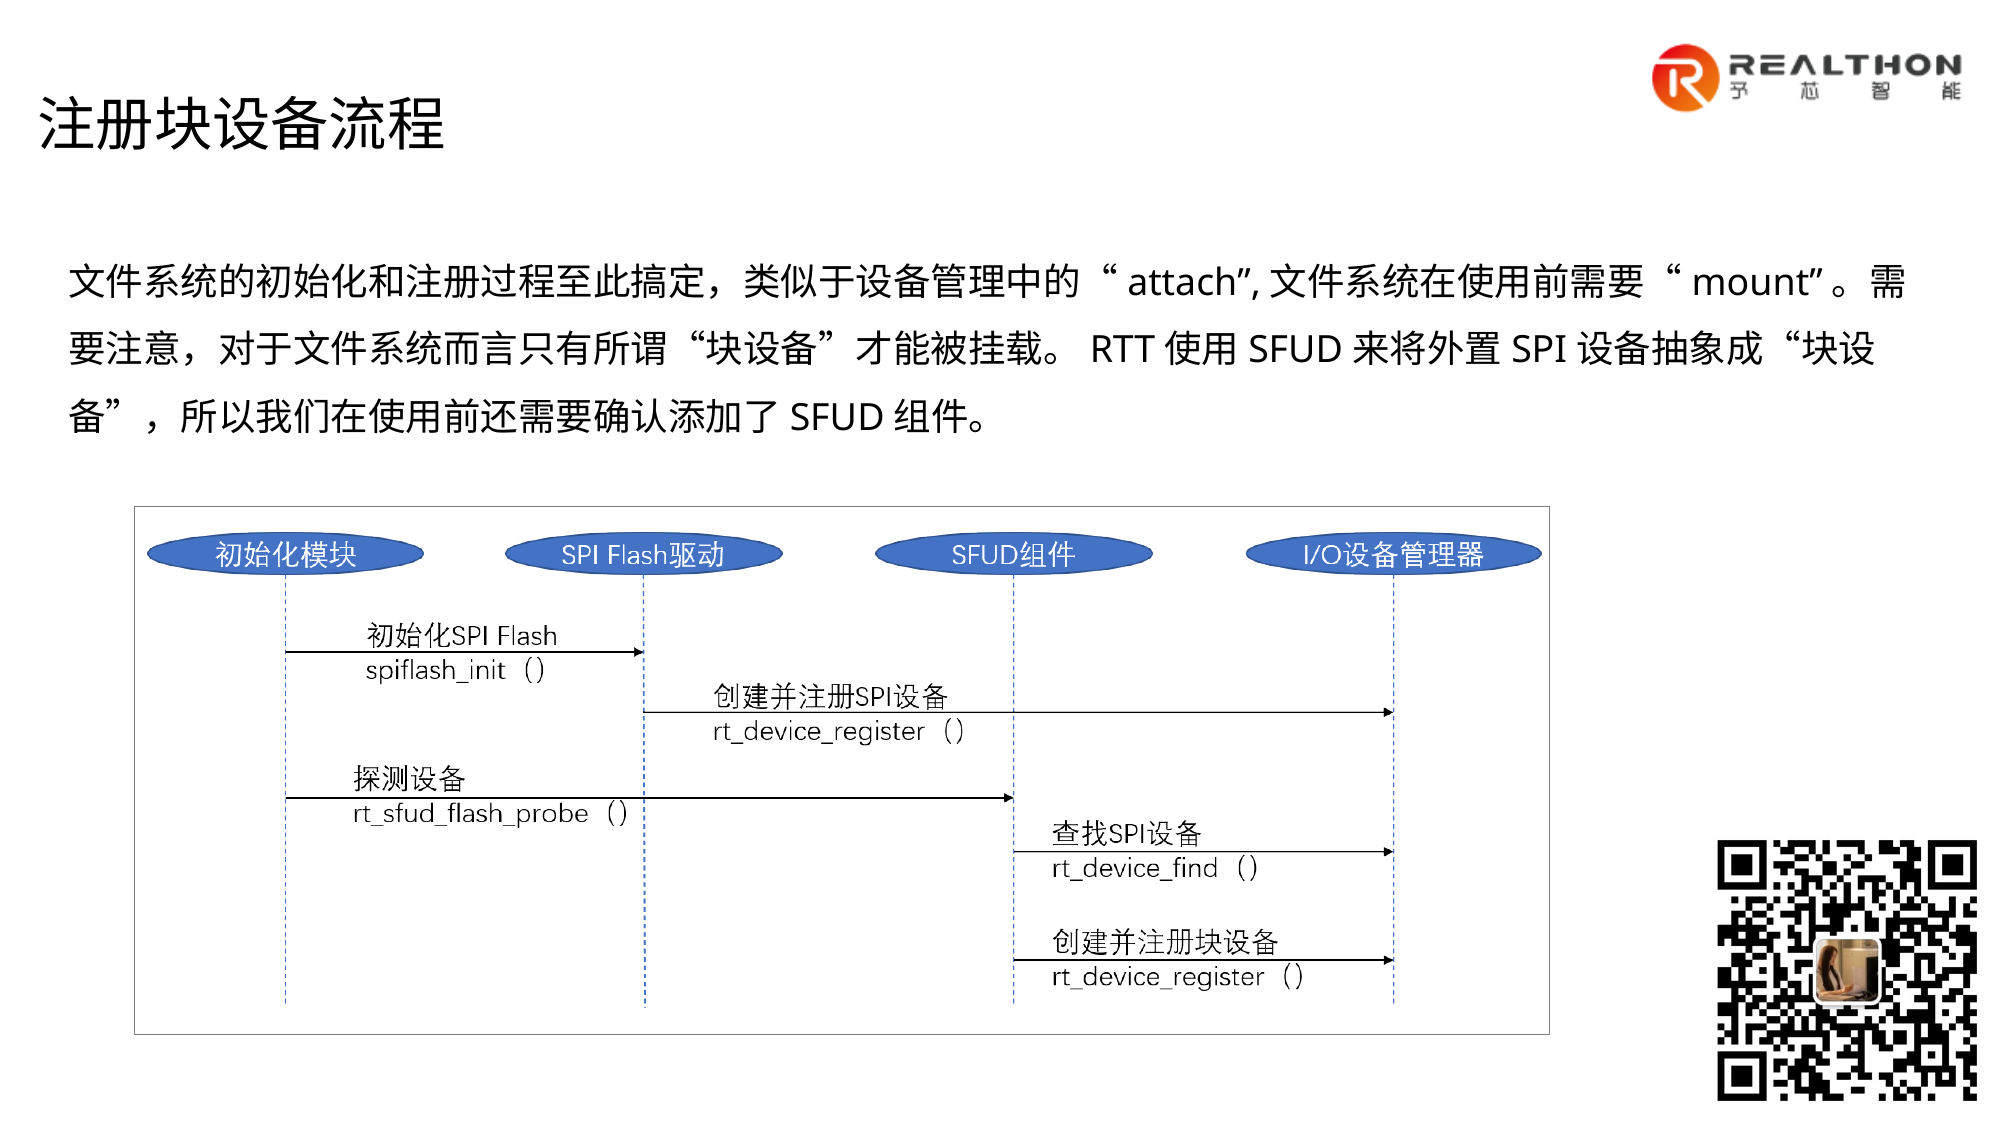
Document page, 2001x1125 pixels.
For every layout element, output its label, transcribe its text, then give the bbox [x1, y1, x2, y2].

picture [134, 506, 1550, 1035]
picture [1695, 829, 2000, 1116]
text_box 文件系统的初始化和注册过程至此搞定，类似于设备管理中的“attach”,文件系统在使用前需要“mount”。需要注意，对于文件系统而言只有所谓“块设备”才能被挂载。RTT使用SFUD来将外置SPI设备抽象成“块设备”，所以我们在使用前还需要确认添加了SFUD组件。 [53, 228, 1959, 446]
list 注册块设备流程 [22, 51, 1550, 201]
picture [1629, 13, 1990, 141]
